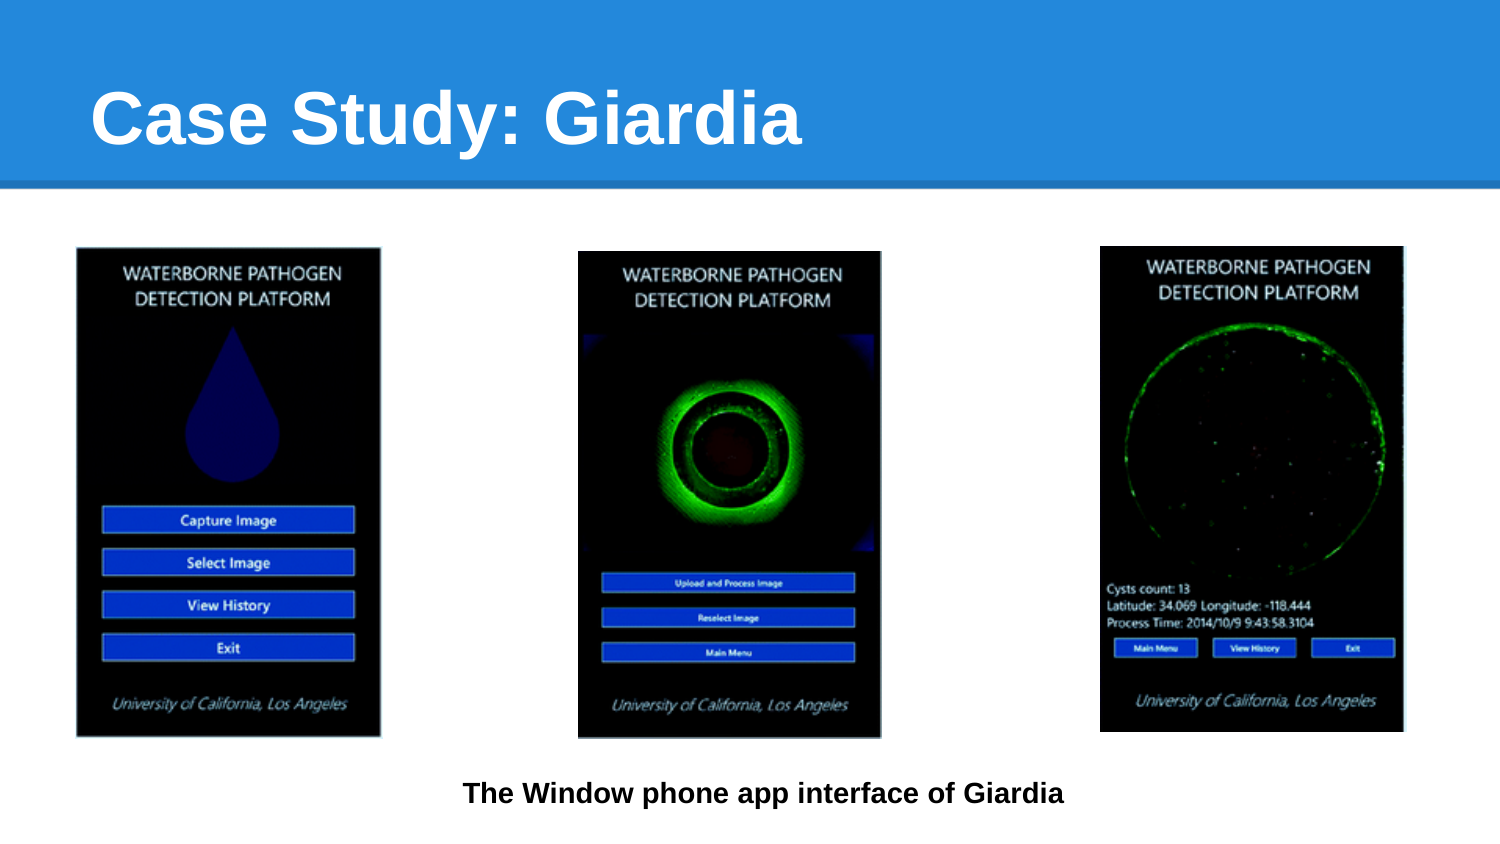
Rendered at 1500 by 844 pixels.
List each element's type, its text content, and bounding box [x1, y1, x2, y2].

title Case Study: Giardia [75, 33, 1425, 175]
picture [1099, 246, 1407, 732]
picture [577, 251, 882, 740]
text_box The Window phone app interface of Giardia [447, 767, 1100, 817]
picture [74, 246, 383, 740]
